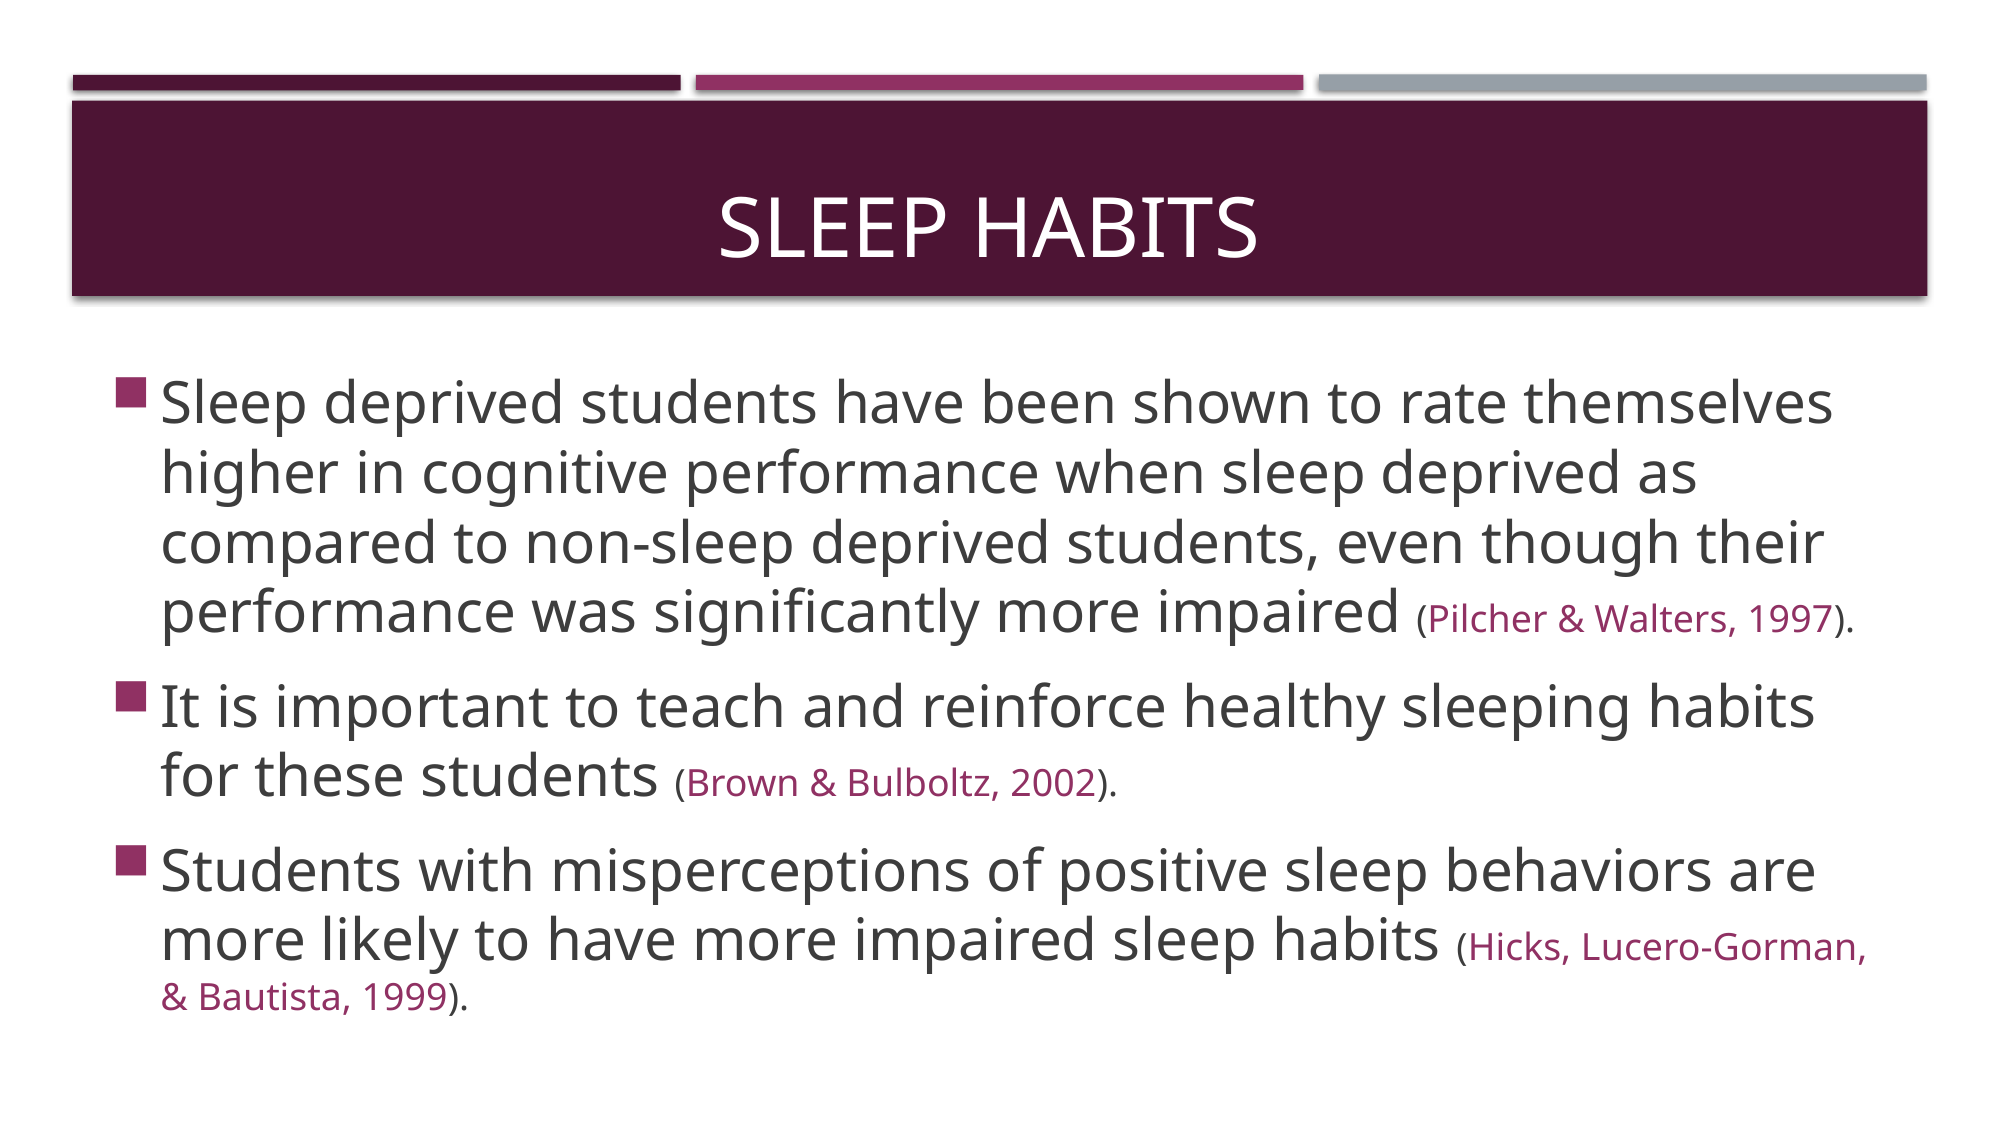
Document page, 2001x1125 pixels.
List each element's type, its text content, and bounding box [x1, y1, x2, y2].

title SleeP Habits [95, 115, 1905, 282]
list Sleep deprived students have been shown to rate themselves higher in cognitive performance when sleep deprived as compared to non-sleep deprived students, even though their performance was significantly more impaired (Pilcher & Walters, 1997). It is important to teach and reinforce healthy sleeping habits for these students (Brown & Bulboltz, 2002). Students with misperceptions of positive sleep behaviors are more likely to have more impaired sleep habits (Hicks, Lucero-Gorman, & Bautista, 1999). [95, 357, 1905, 1059]
